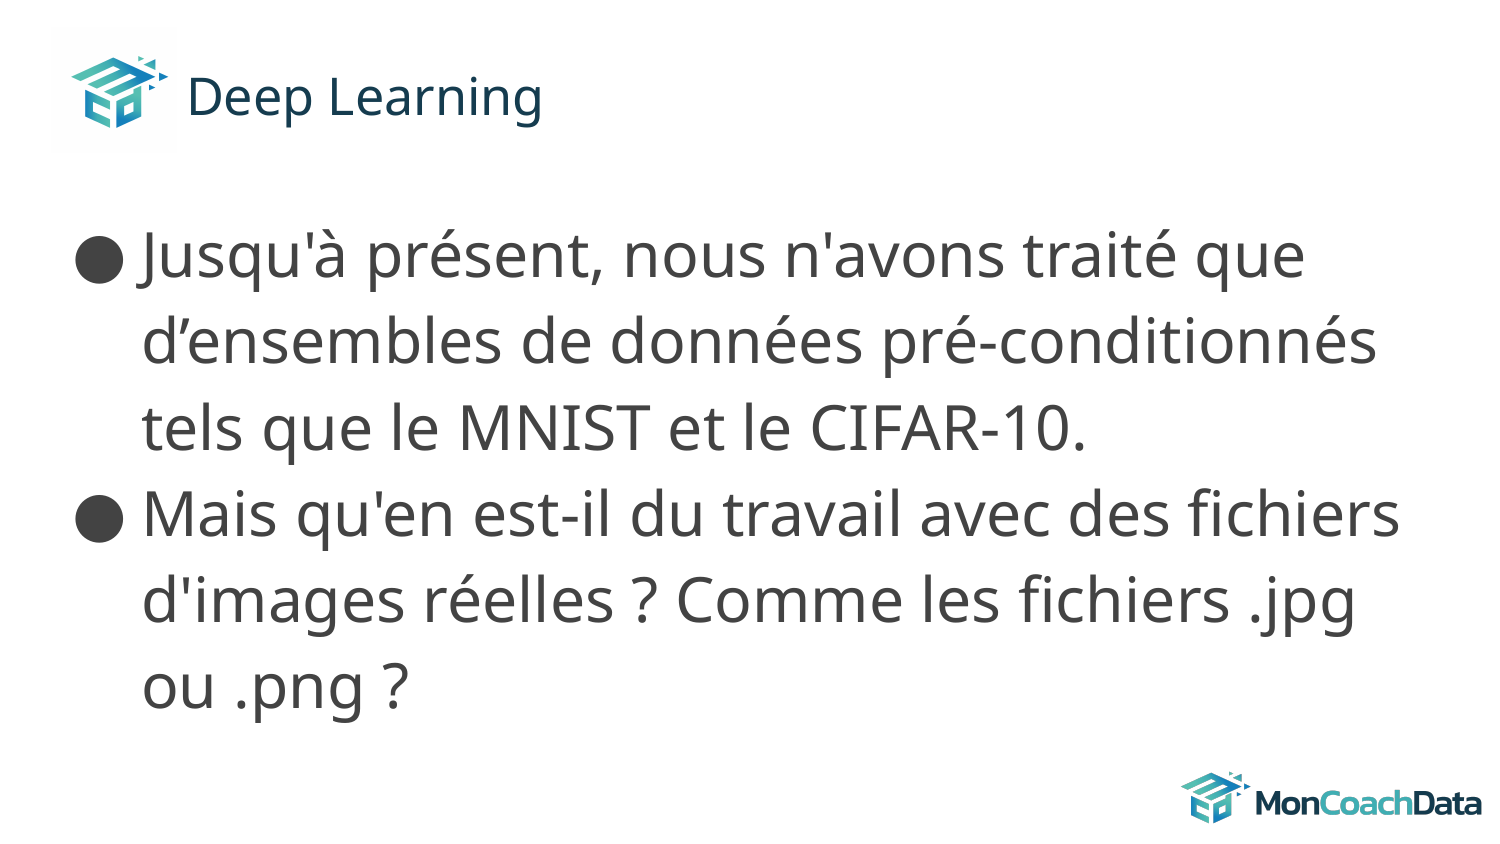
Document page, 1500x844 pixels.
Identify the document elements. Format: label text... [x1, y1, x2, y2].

title Deep Learning [171, 48, 1449, 143]
picture [51, 27, 177, 153]
list Jusqu'à présent, nous n'avons traité que d’ensembles de données pré-conditionnés tels que le MNIST et le CIFAR-10. Mais qu'en est-il du travail avec des fichiers d'images réelles ? Comme les fichiers .jpg ou .png ? [51, 189, 1449, 750]
picture [1162, 750, 1500, 844]
